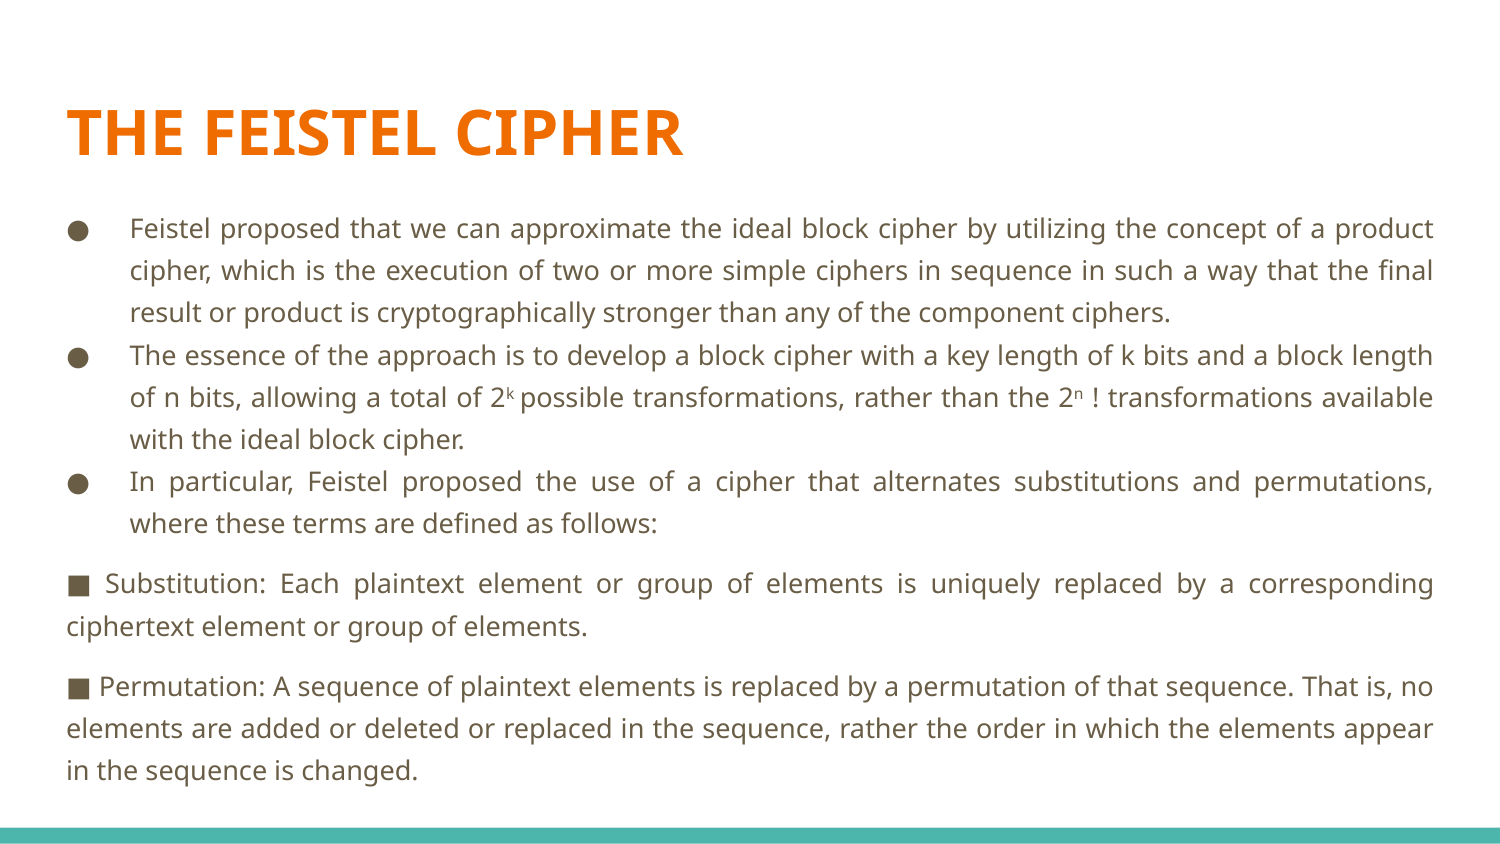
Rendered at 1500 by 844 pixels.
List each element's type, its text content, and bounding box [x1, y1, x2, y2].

list Feistel proposed that we can approximate the ideal block cipher by utilizing the concept of a product cipher, which is the execution of two or more simple ciphers in sequence in such a way that the final result or product is cryptographically stronger than any of the component ciphers. The essence of the approach is to develop a block cipher with a key length of k bits and a block length of n bits, allowing a total of 2k possible transformations, rather than the 2n ! transformations available with the ideal block cipher. In particular, Feistel proposed the use of a cipher that alternates substitutions and permutations, where these terms are defined as follows: ■ Substitution: Each plaintext element or group of elements is uniquely replaced by a corresponding ciphertext element or group of elements. ■ Permutation: A sequence of plaintext elements is replaced by a permutation of that sequence. That is, no elements are added or deleted or replaced in the sequence, rather the order in which the elements appear in the sequence is changed. [51, 189, 1449, 811]
title THE FEISTEL CIPHER [51, 72, 1449, 189]
